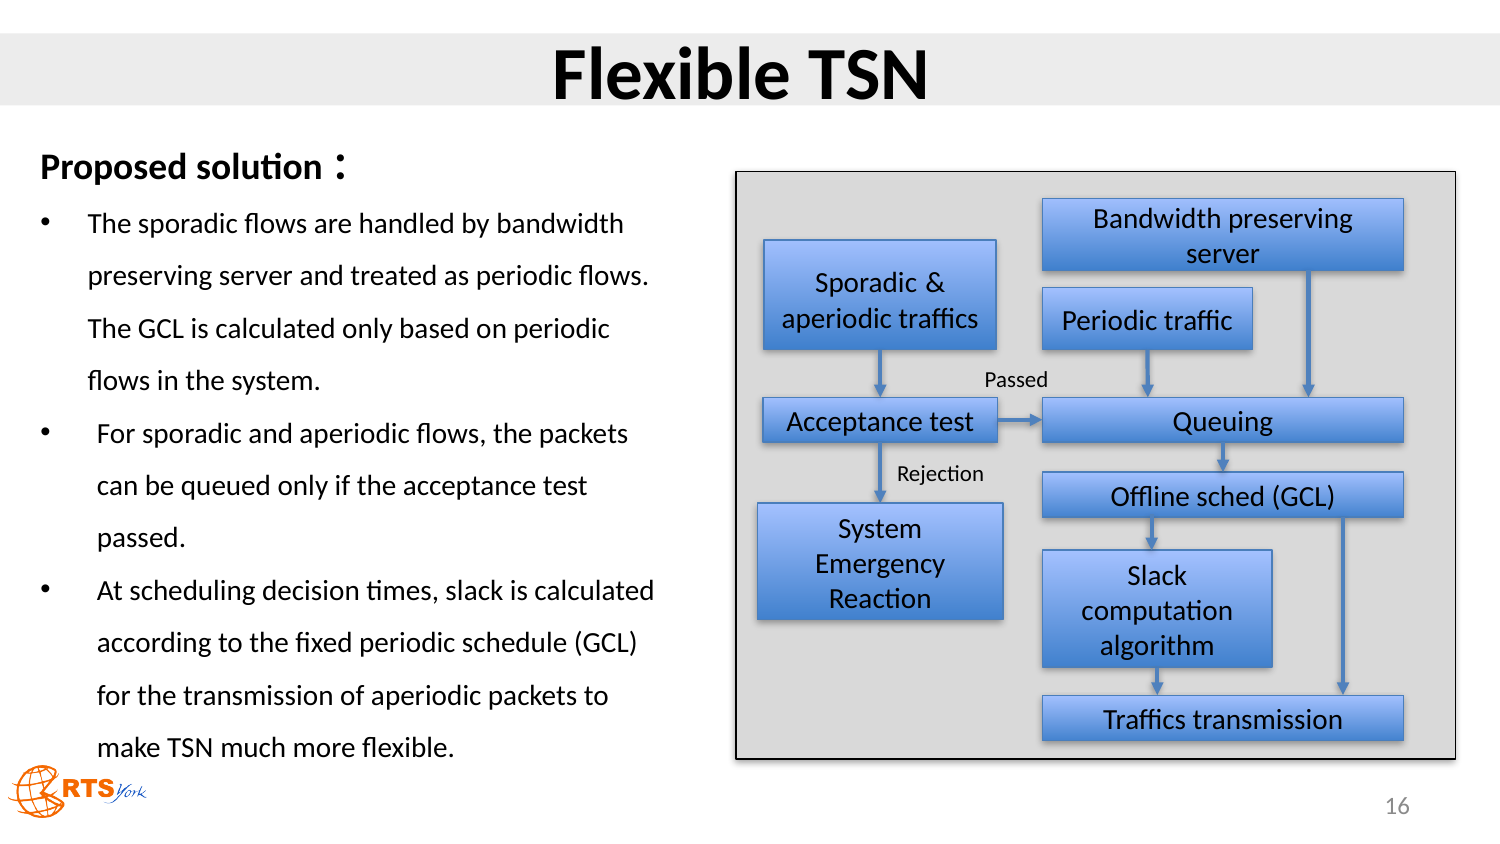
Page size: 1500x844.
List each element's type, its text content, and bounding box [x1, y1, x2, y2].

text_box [735, 171, 1456, 760]
title Flexible TSN [0, 33, 1500, 106]
picture [7, 765, 147, 819]
text_box Proposed solution： The sporadic flows are handled by bandwidth preserving server and treated as periodic flows. The GCL is calculated only based on periodic flows in the system. For sporadic and aperiodic flows, the packets can be queued only if the acceptance test passed. At scheduling decision times, slack is calculated according to the fixed periodic schedule (GCL) for the transmission of aperiodic packets to make TSN much more flexible. [25, 111, 690, 771]
slide_number 15 [1074, 782, 1425, 827]
